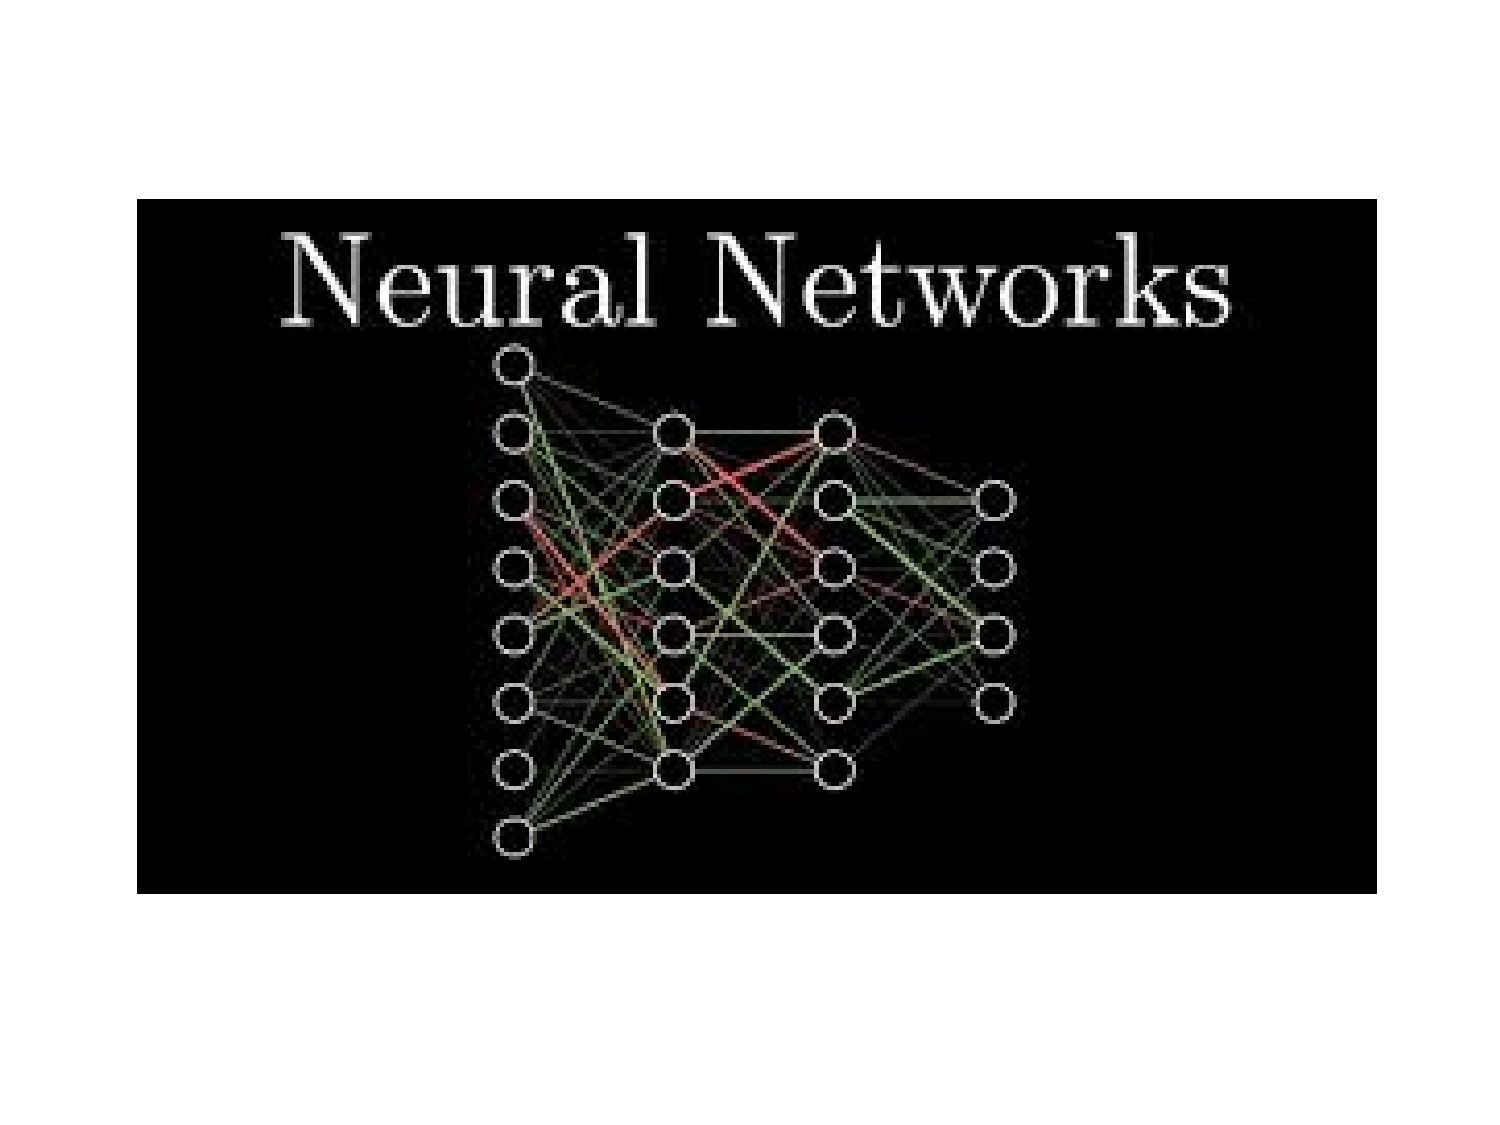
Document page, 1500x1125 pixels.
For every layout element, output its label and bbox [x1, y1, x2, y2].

picture [137, 199, 1377, 894]
